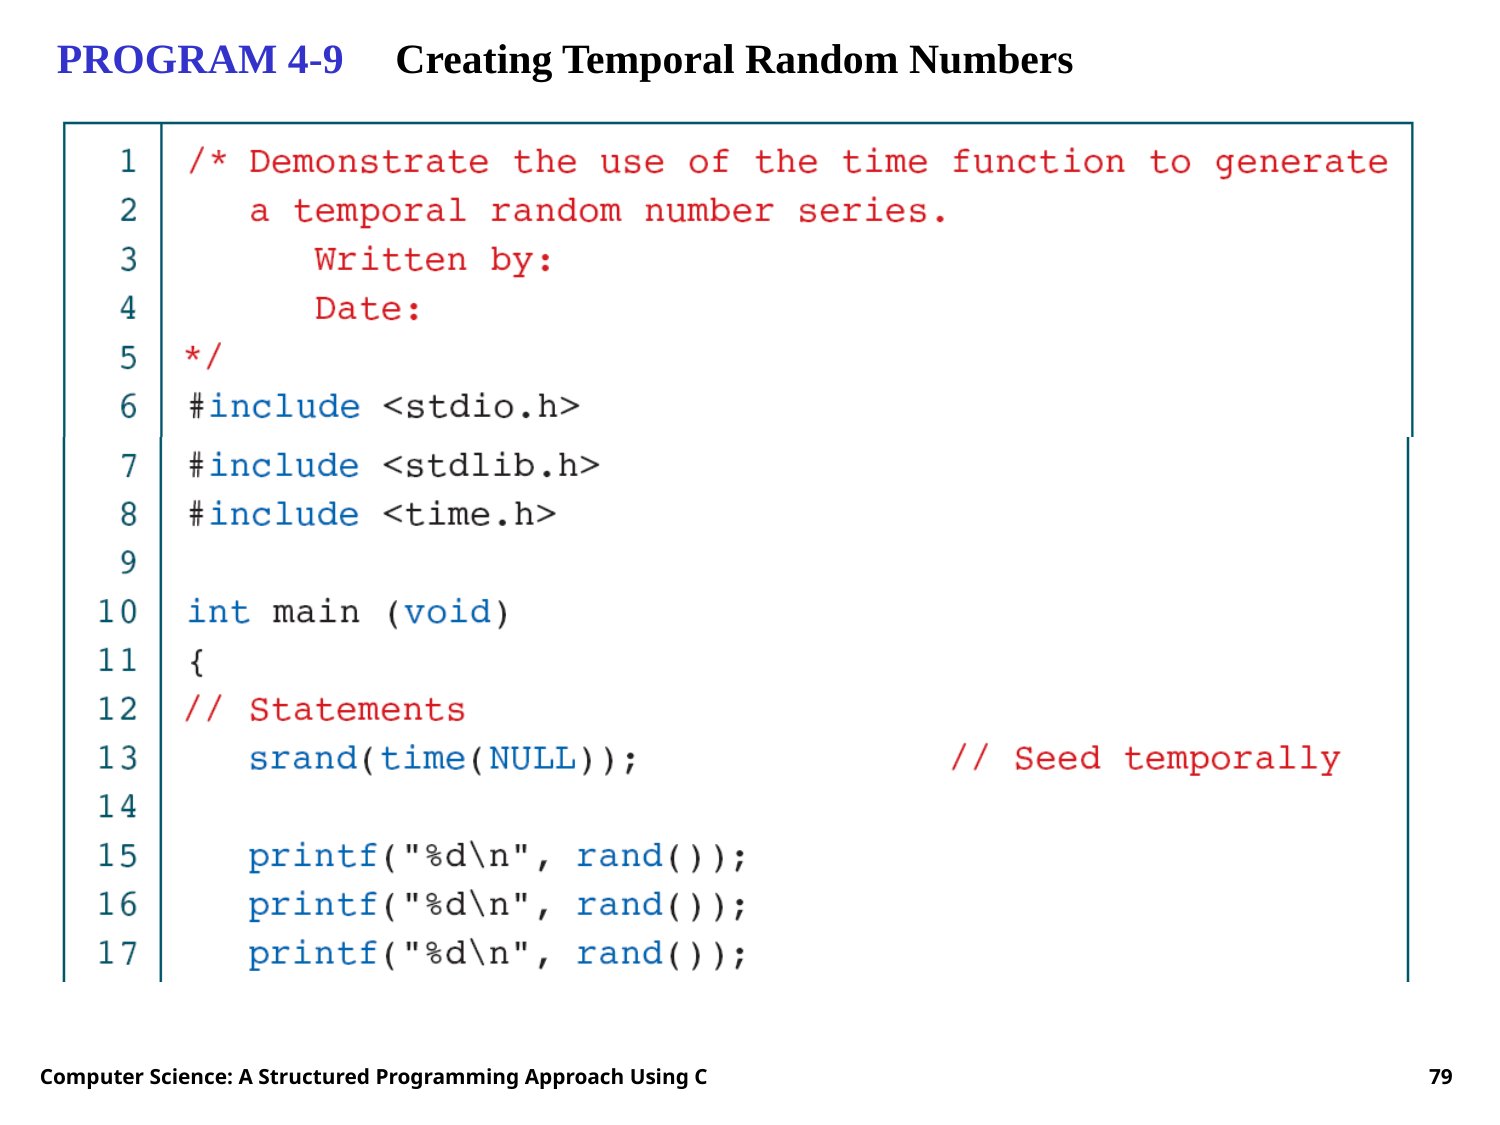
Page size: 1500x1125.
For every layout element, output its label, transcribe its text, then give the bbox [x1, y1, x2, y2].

picture [66, 125, 160, 983]
text_box Creating Temporal Random Numbers [380, 24, 1089, 90]
slide_number 79 [1154, 1023, 1468, 1100]
picture [51, 117, 1426, 983]
footer Computer Science: A Structured Programming Approach Using C [24, 1023, 876, 1100]
text_box PROGRAM 4-9 [42, 24, 359, 90]
